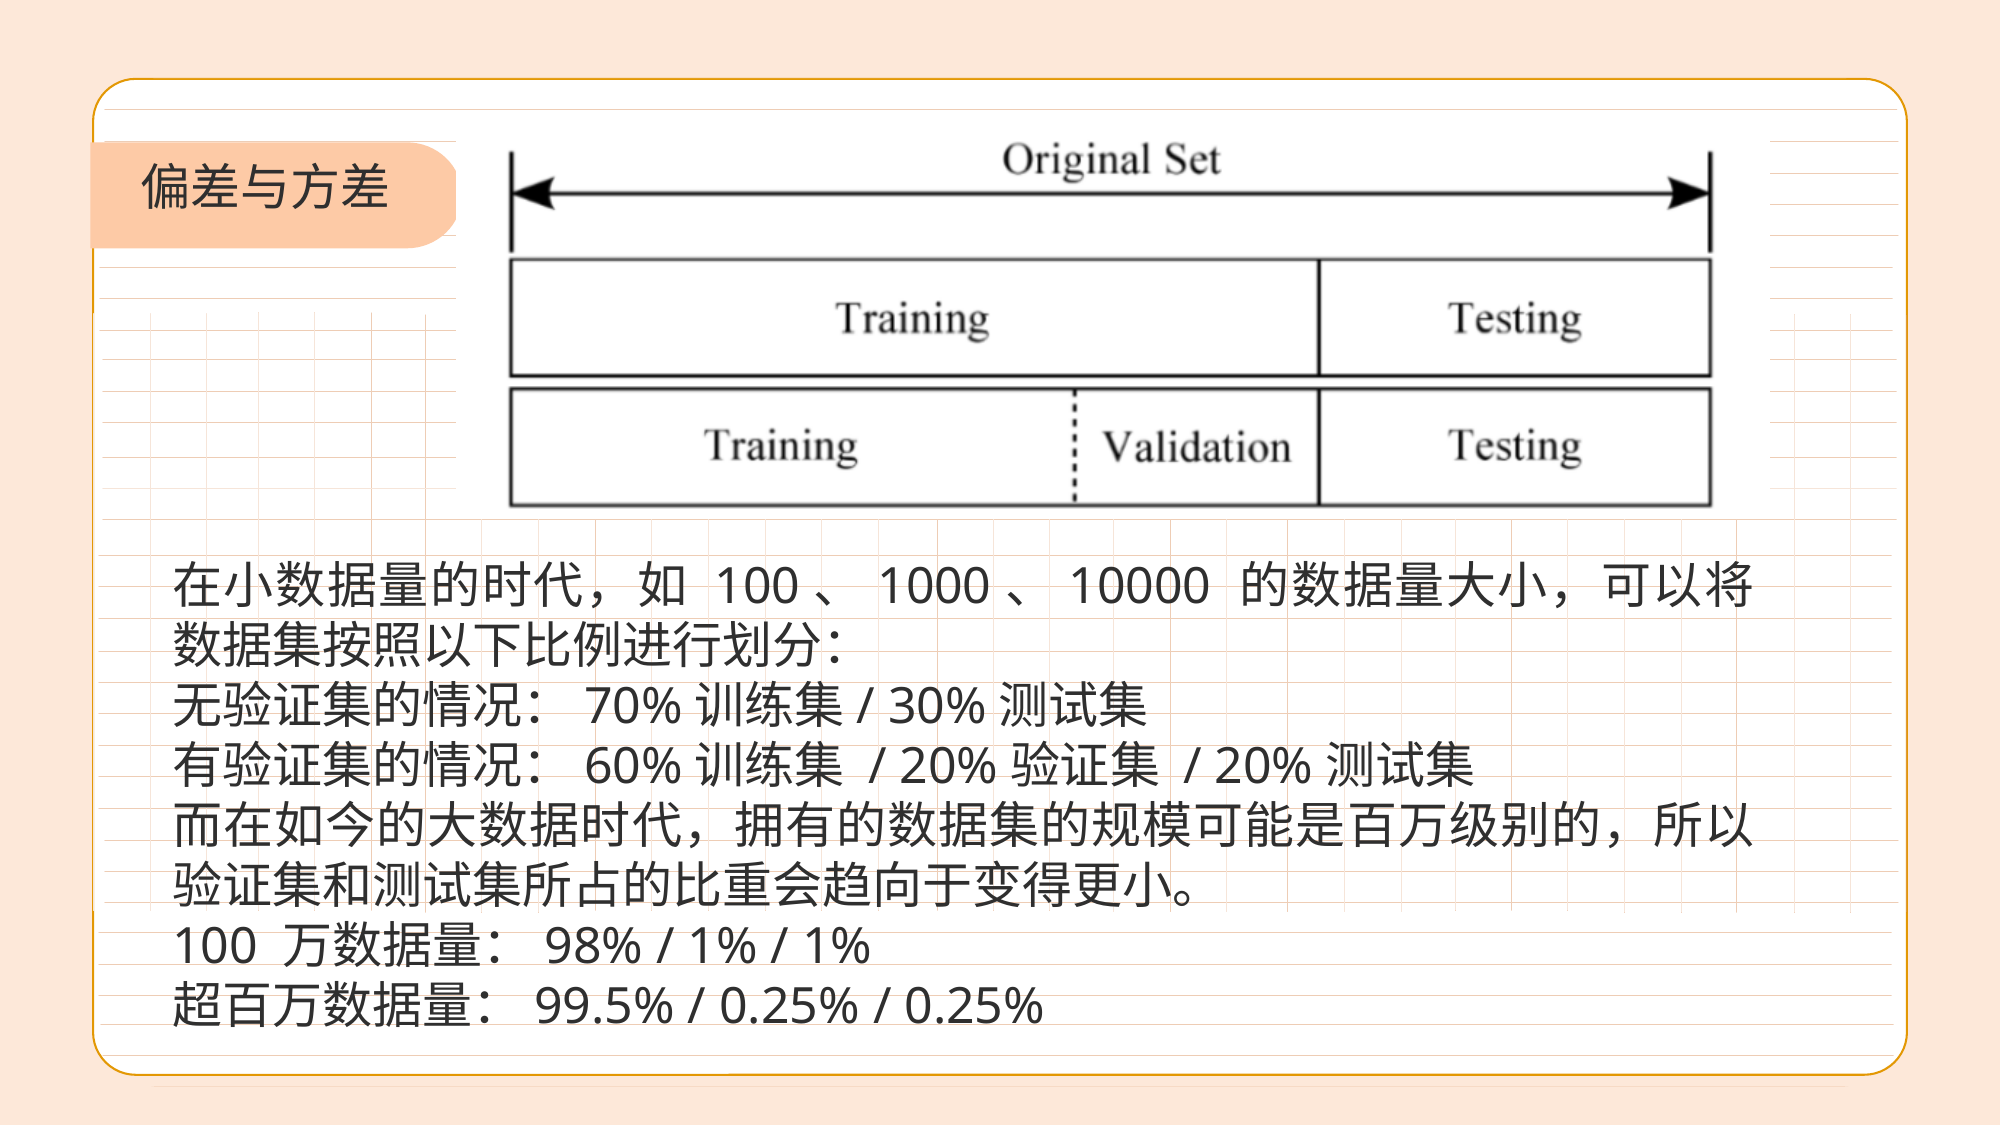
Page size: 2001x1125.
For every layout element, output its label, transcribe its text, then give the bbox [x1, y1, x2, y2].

picture [456, 120, 1770, 519]
list 偏差与方差 [125, 155, 456, 280]
text_box 在小数据量的时代，如 100、1000、10000 的数据量大小，可以将数据集按照以下比例进行划分： 无验证集的情况：70%训练集/ 30%测试集 有验证集的情况：60%训练集 / 20%验证集 / 20%测试集 而在如今的大数据时代，拥有的数据集的规模可能是百万级别的，所以验证集和测试集所占的比重会趋向于变得更小。 100 万数据量：98% / 1% / 1% 超百万数据量：99.5% / 0.25% / 0.25% [157, 545, 1770, 1041]
